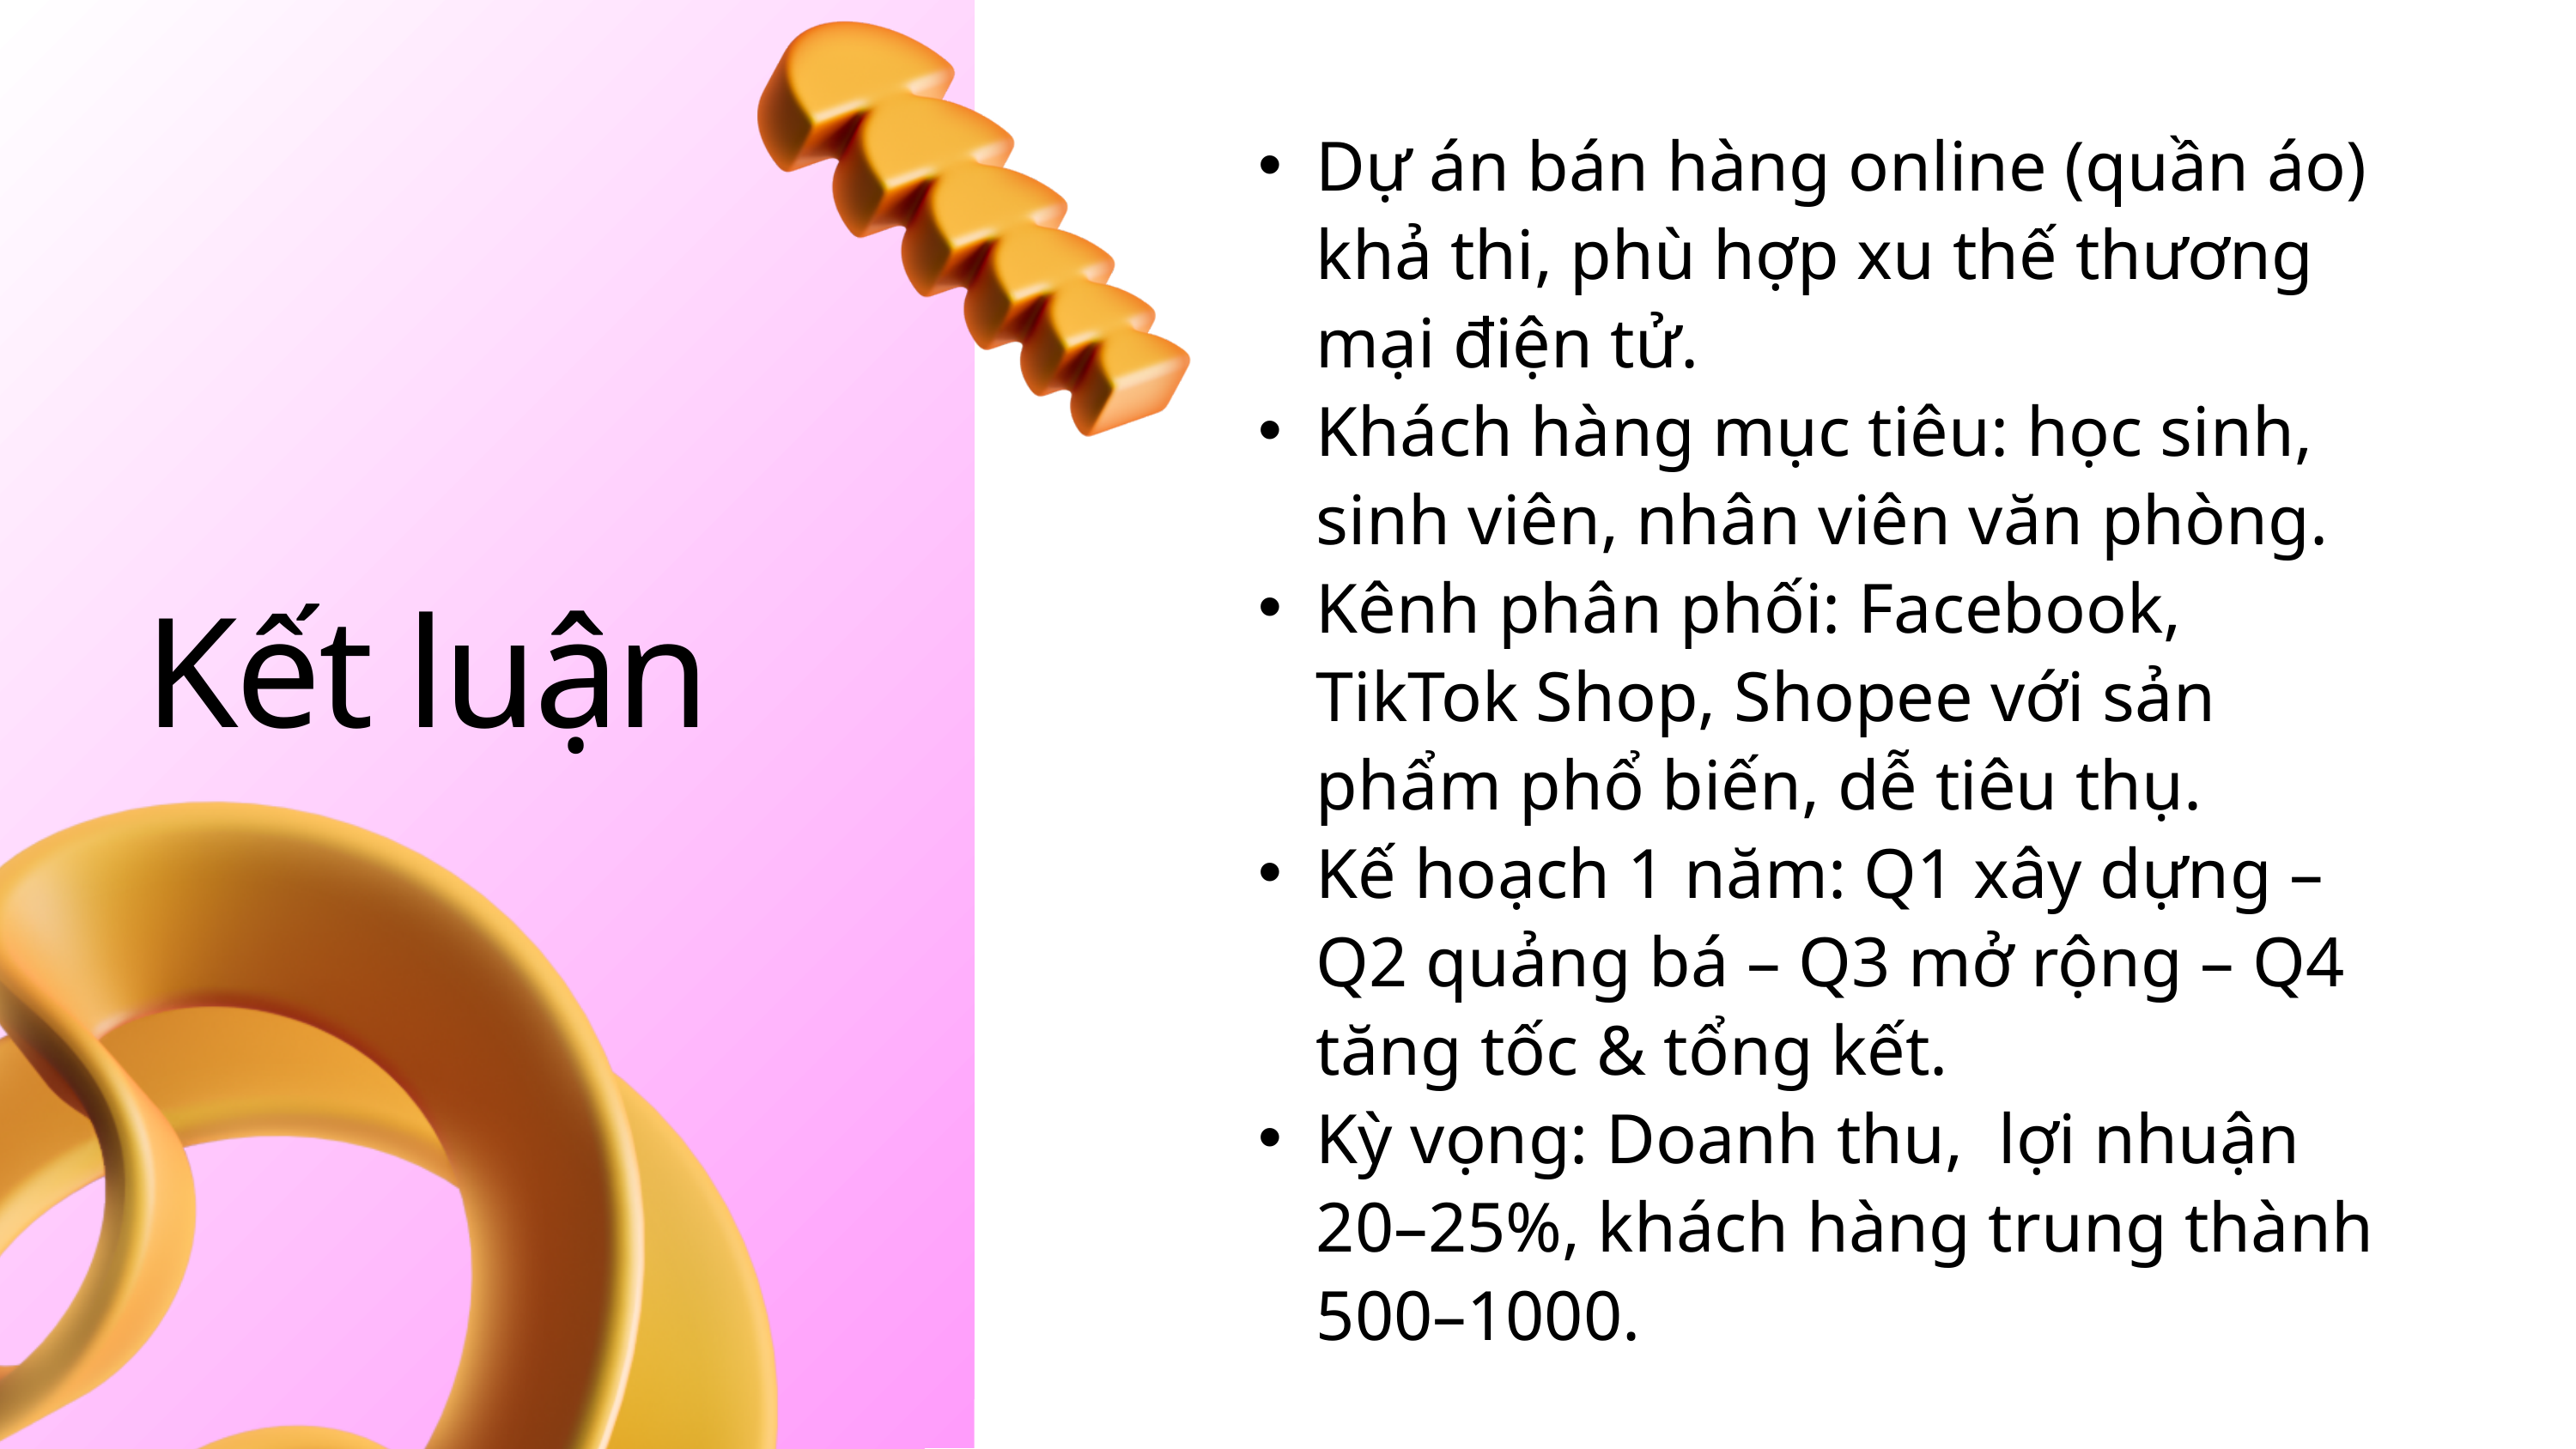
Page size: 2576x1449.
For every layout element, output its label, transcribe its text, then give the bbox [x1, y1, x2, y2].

text_box [978, 21, 1192, 438]
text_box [144, 581, 902, 867]
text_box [0, 0, 975, 1449]
text_box Dự án bán hàng online (quần áo) khả thi, phù hợp xu thế thương mại điện tử. Khách hàng mục tiêu: học sinh, sinh viên, nhân viên văn phòng. Kênh phân phối: Facebook, TikTok Shop, Shopee với sản phẩm phổ biến, dễ tiêu thụ. Kế hoạch 1 năm: Q1 xây dựng – Q2 quảng bá – Q3 mở rộng – Q4 tăng tốc & tổng kết. Kỳ vọng: Doanh thu, lợi nhuận 20–25%, khách hàng trung thành 500–1000. [1200, 116, 2382, 1442]
